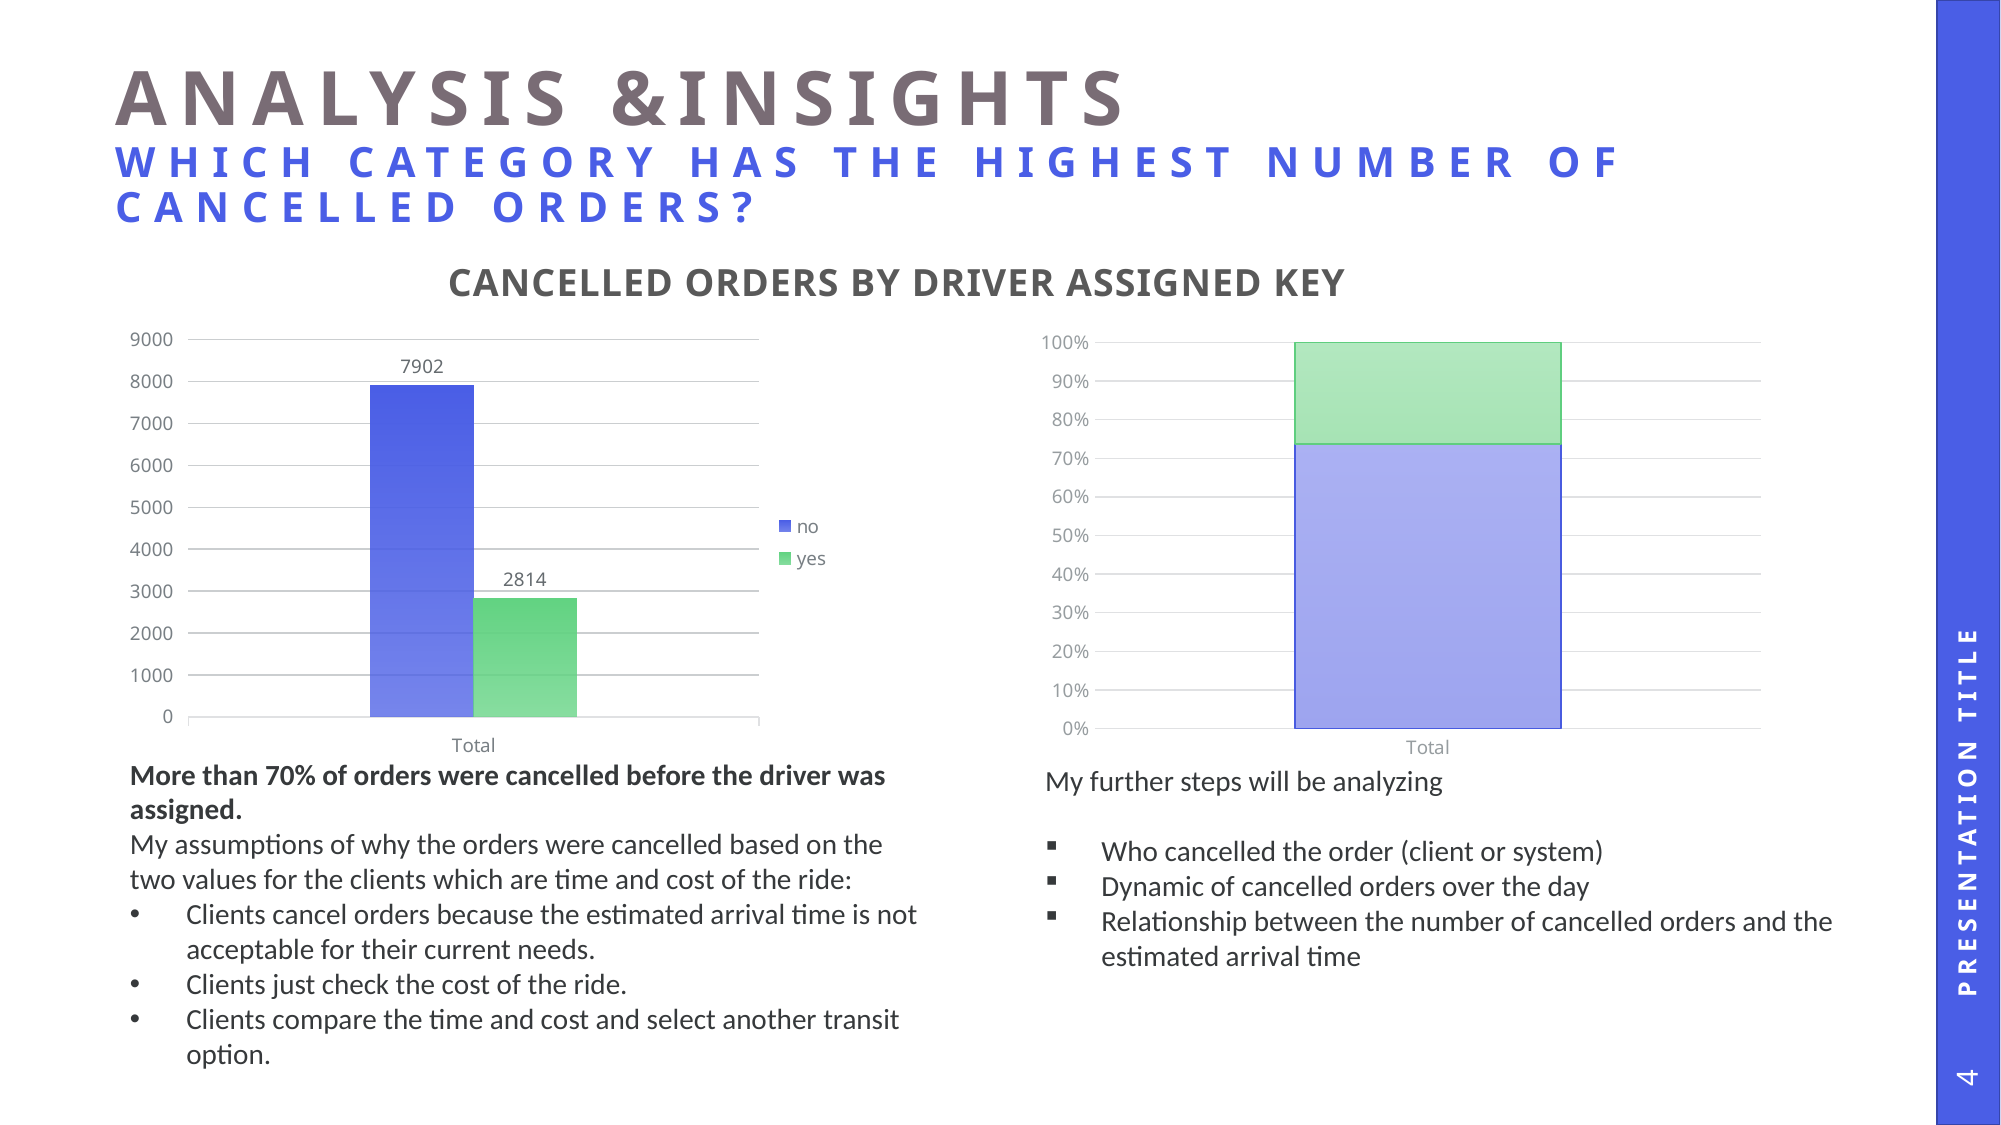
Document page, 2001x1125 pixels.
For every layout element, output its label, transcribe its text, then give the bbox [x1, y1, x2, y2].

text_box More than 70% of orders were cancelled before the driver was assigned. My assumptions of why the orders were cancelled based on the two values for the clients which are time and cost of the ride: Clients cancel orders because the estimated arrival time is not acceptable for their current needs. Clients just check the cost of the ride. Clients compare the time and cost and select another transit option. [115, 748, 936, 1078]
title Analysis &insights which category has the highest number of cancelled orders? [115, 57, 1776, 236]
chart [115, 317, 846, 768]
footer Presentation Title [1937, 0, 2000, 1032]
chart [1025, 320, 1776, 771]
text_box My further steps will be analyzing Who cancelled the order (client or system) Dynamic of cancelled orders over the day Relationship between the number of cancelled orders and the estimated arrival time [1030, 754, 1851, 1025]
text_box cancelled orders by driver assigned key [352, 251, 1442, 357]
slide_number 4 [1937, 1032, 2000, 1125]
